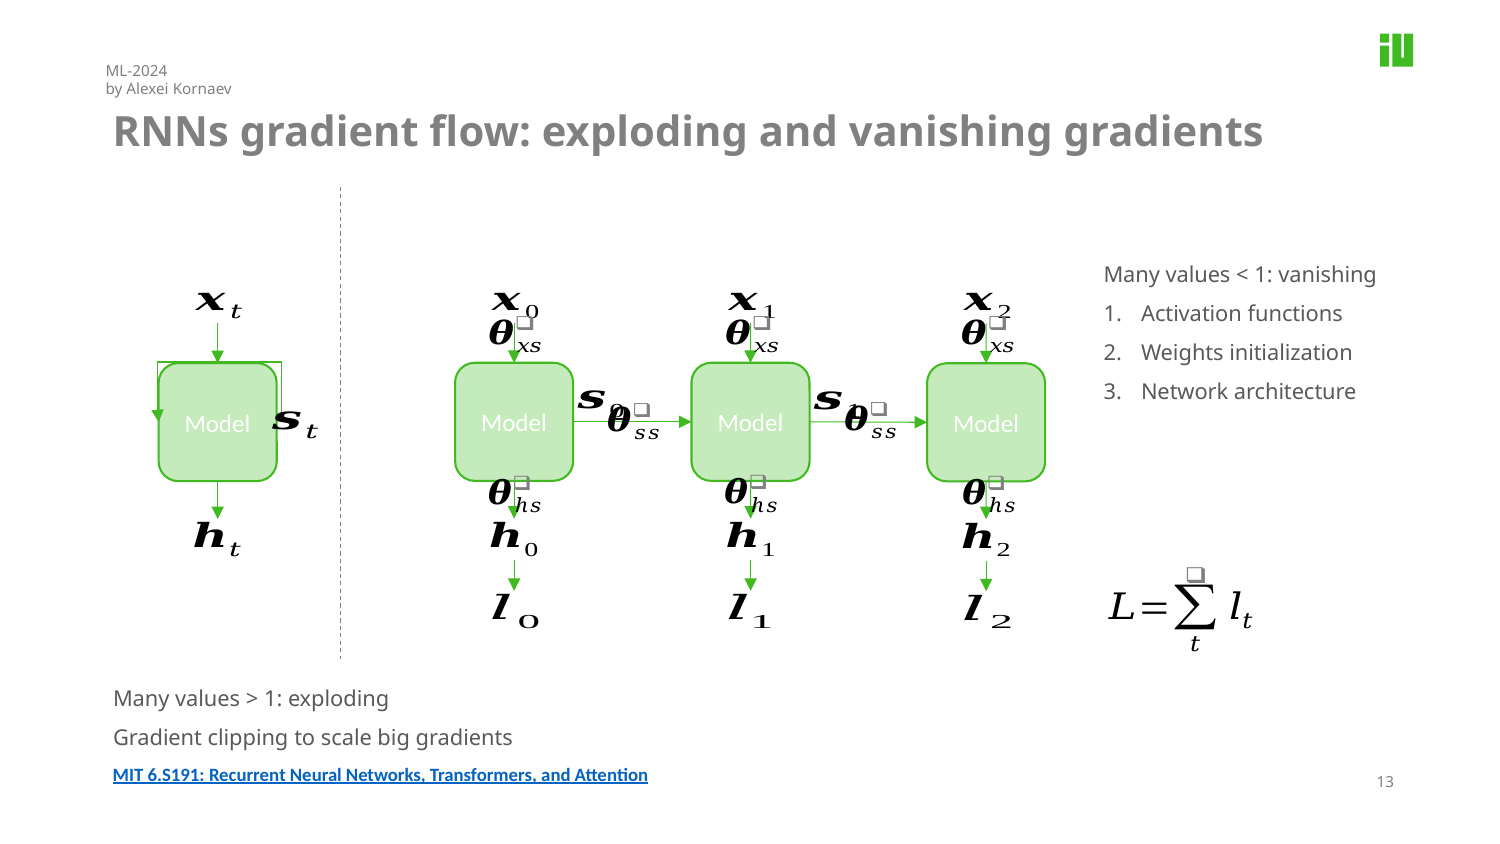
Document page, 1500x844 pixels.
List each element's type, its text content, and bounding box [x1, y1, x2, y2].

text_box Many values < 1: vanishing Activation functions Weights initialization Network architecture [1088, 239, 1412, 412]
text_box ML-2024 by Alexei Kornaev [98, 57, 605, 102]
text_box Model [157, 422, 278, 483]
text_box [1071, 759, 1410, 805]
text_box MIT 6.S191: Recurrent Neural Networks, Transformers, and Attention [97, 754, 848, 792]
text_box RNNs gradient flow: exploding and vanishing gradients [97, 102, 1414, 204]
text_box Many values > 1: exploding Gradient clipping to scale big gradients [98, 663, 533, 758]
text_box Model [690, 361, 811, 482]
text_box Model [158, 363, 278, 421]
text_box Model [926, 362, 1047, 483]
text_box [1380, 33, 1414, 67]
text_box Model [454, 361, 575, 482]
